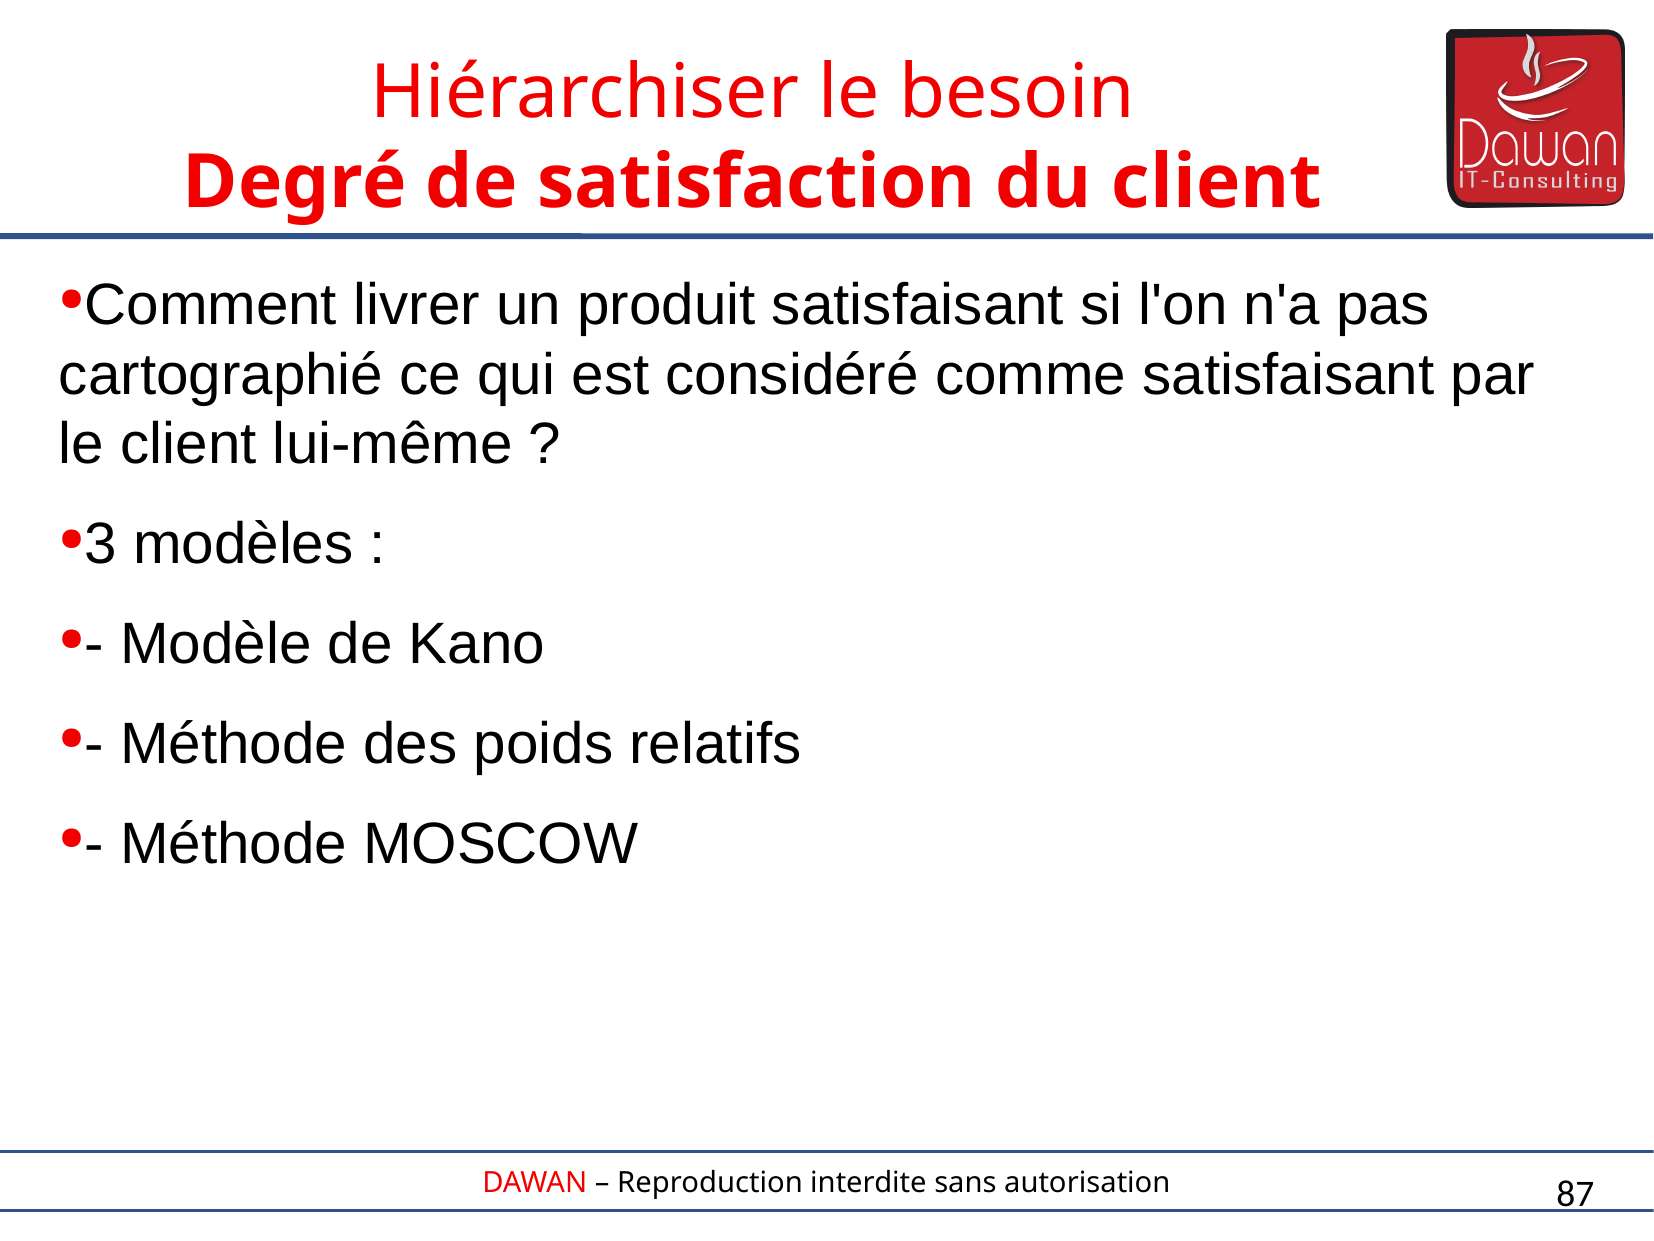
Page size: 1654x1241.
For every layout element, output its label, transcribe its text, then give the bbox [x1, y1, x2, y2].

title Hiérarchiser le besoin Degré de satisfaction du client [59, 29, 1447, 237]
text_box 87 [1535, 1169, 1595, 1233]
picture [1447, 29, 1625, 208]
list Comment livrer un produit satisfaisant si l'on n'a pas cartographié ce qui est considéré comme satisfaisant par le client lui-même ? 3 modèles : - Modèle de Kano - Méthode des poids relatifs - Méthode MOSCOW [59, 265, 1595, 1109]
